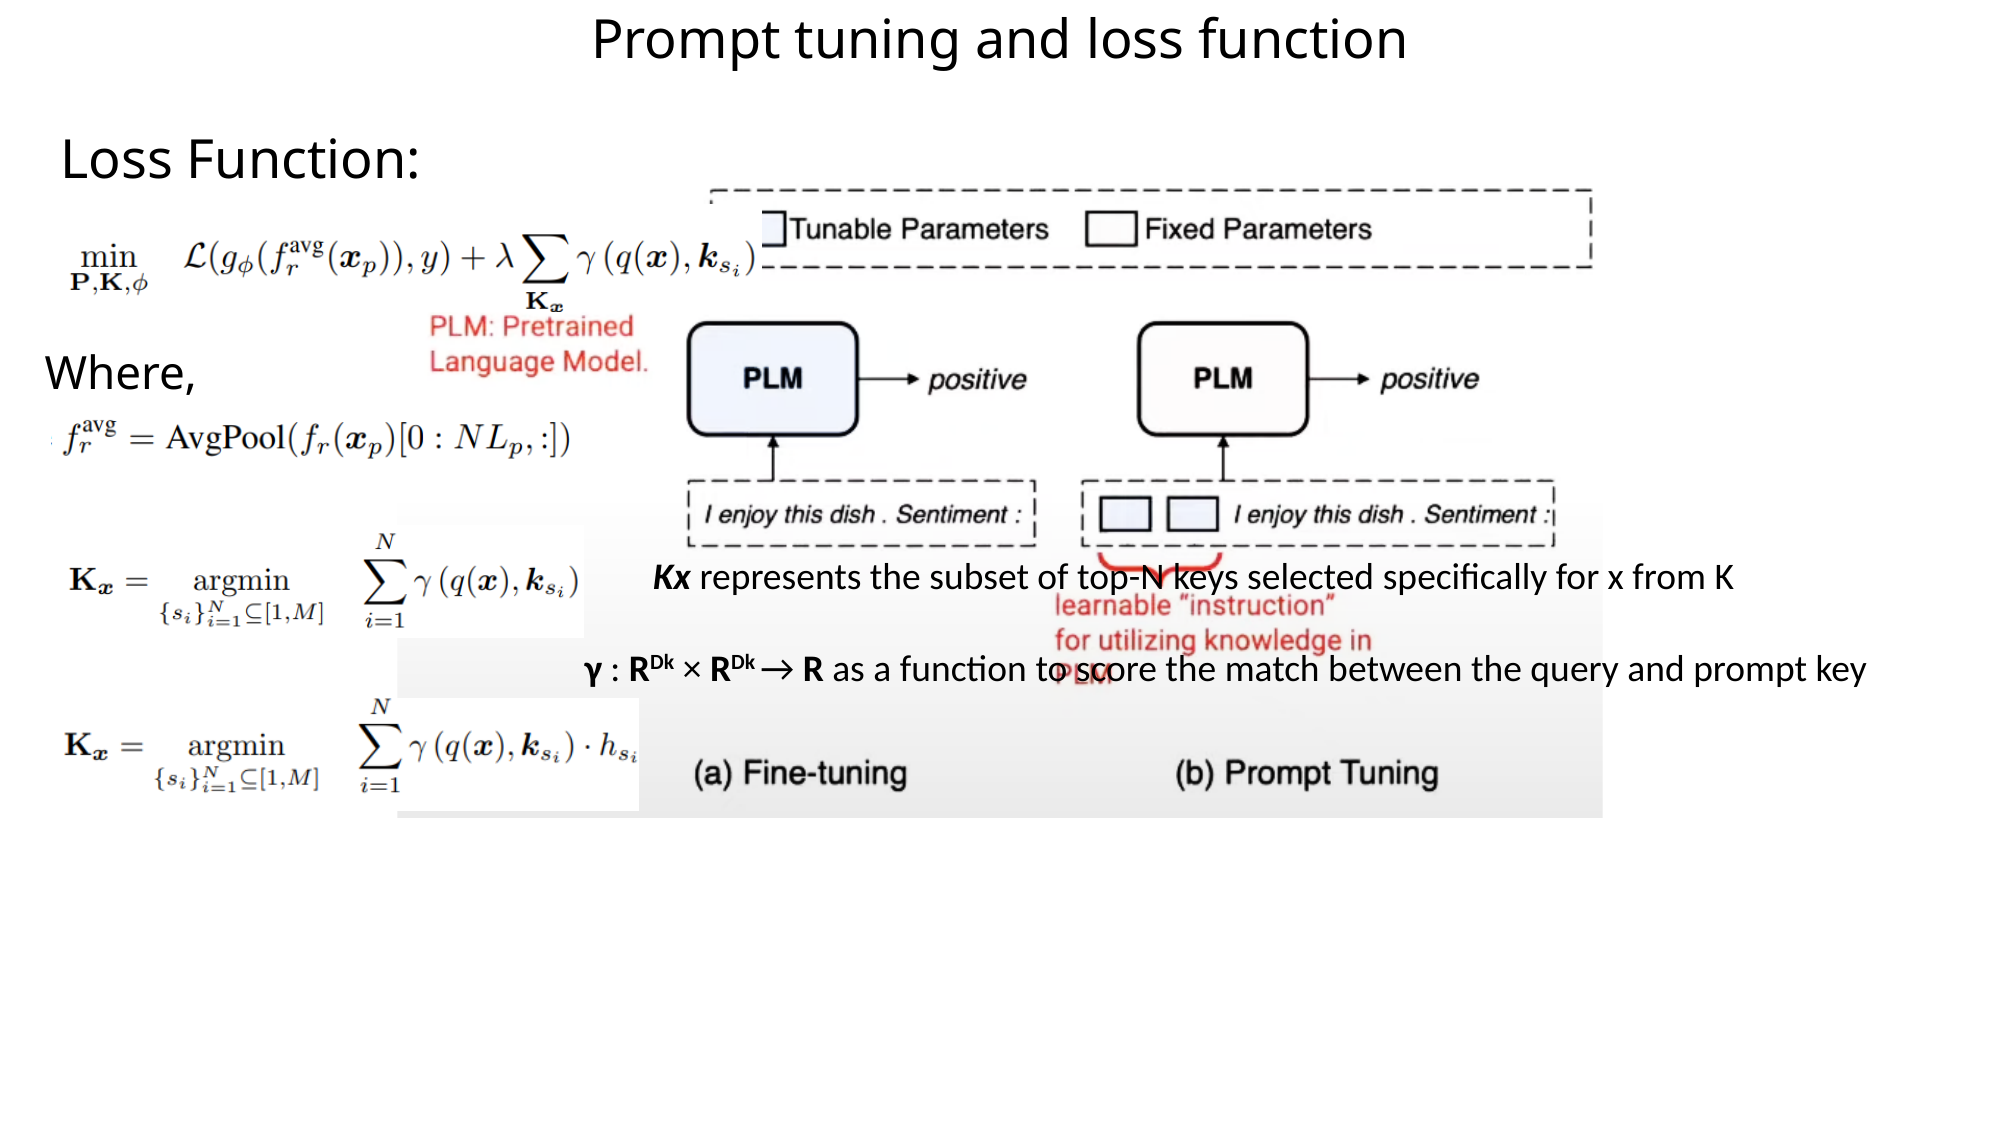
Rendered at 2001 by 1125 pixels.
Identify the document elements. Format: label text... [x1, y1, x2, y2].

picture [37, 178, 1603, 818]
text_box γ : RDk × RDk → R as a function to score the match between the query and prompt key [1603, 636, 2000, 697]
text_box Kx represents the subset of top-N keys selected specifically for x from K [1603, 544, 2000, 605]
title Prompt tuning and loss function [137, 4, 1863, 79]
text_box Where, [0, 290, 397, 509]
text_box Loss Function: [0, 124, 1111, 198]
